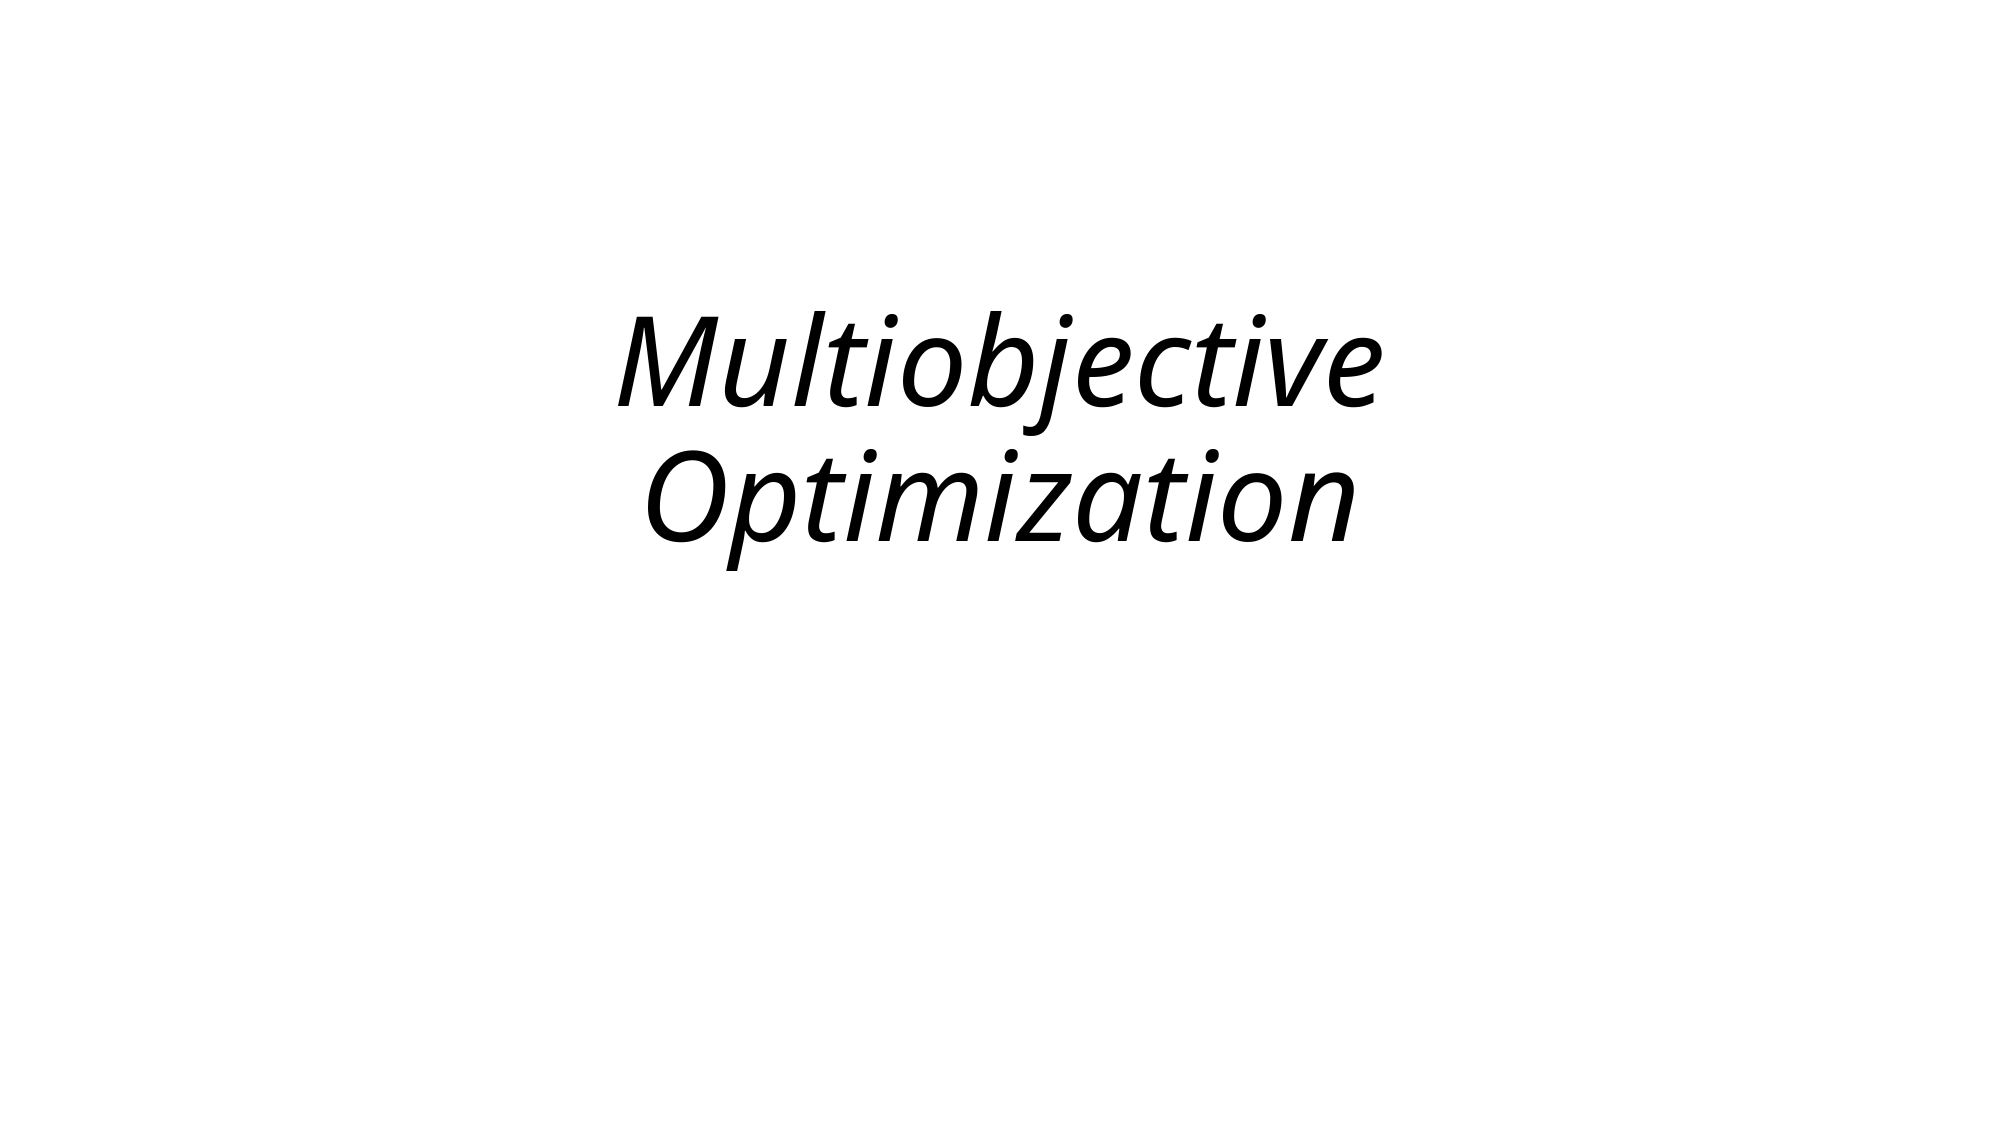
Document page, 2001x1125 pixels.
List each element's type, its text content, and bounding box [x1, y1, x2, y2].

title Multiobjective Optimization [249, 184, 1750, 576]
